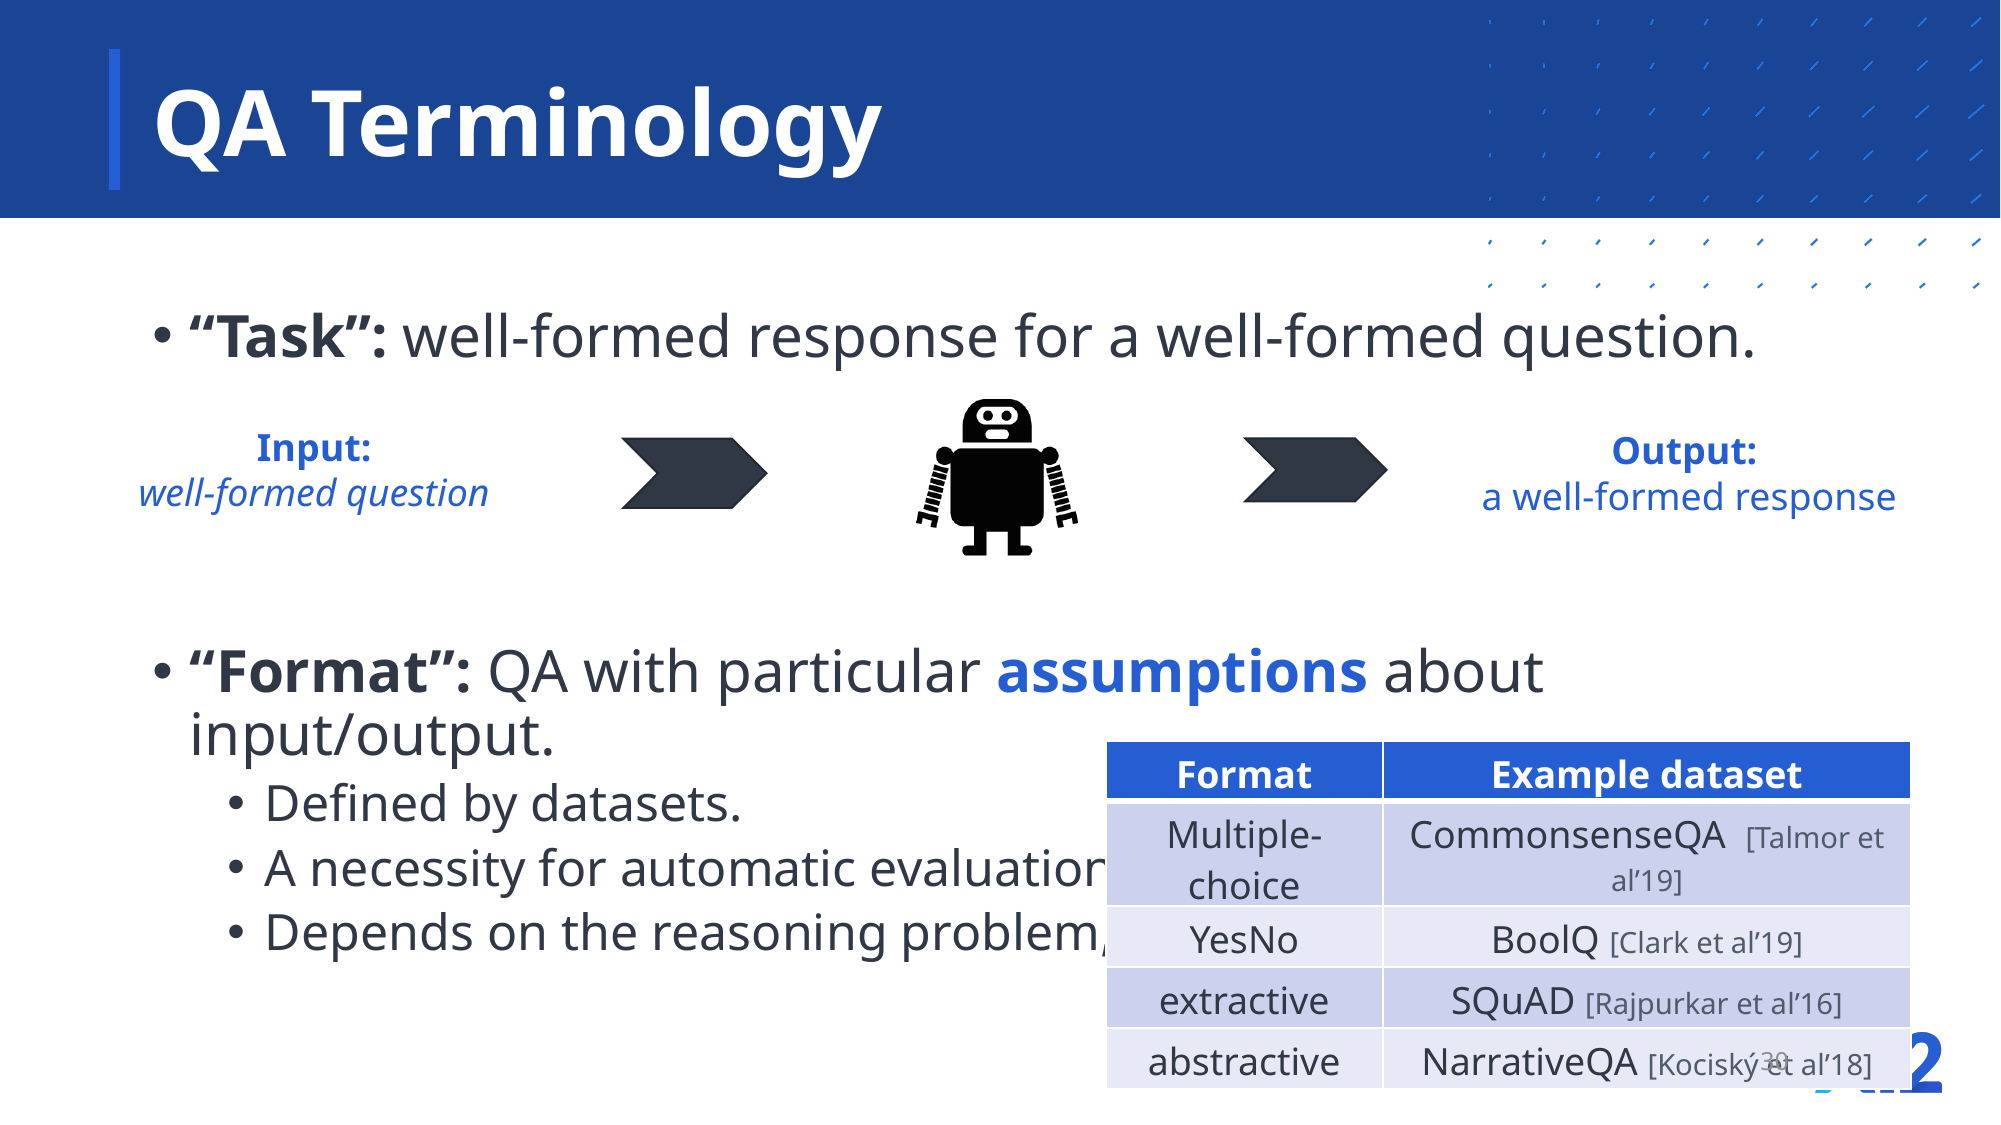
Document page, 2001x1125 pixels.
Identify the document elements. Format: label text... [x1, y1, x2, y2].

table_cell SQuAD [Rajpurkar et al’16] [1384, 968, 1910, 1027]
picture [1831, 1032, 1942, 1093]
table_cell CommonsenseQA [Talmor et al’19] [1384, 804, 1910, 905]
picture [1487, 0, 2000, 289]
table_cell YesNo [1107, 907, 1382, 966]
list “Task”: well-formed response for a well-formed question. “Format”: QA with particular assumptions about input/output. Defined by datasets. A necessity for automatic evaluation. Depends on the reasoning problem, too. [137, 584, 1863, 1014]
slide_number 30 [1716, 1032, 1804, 1093]
table_header Example dataset [1384, 742, 1910, 798]
table_cell BoolQ [Clark et al’19] [1384, 907, 1910, 966]
table_cell Multiple-choice [1107, 804, 1382, 905]
table_header Format [1107, 742, 1382, 798]
table_cell abstractive [1107, 1029, 1382, 1088]
table_cell extractive [1107, 968, 1382, 1027]
list “Task”: well-formed response for a well-formed question. “Format”: QA with particular assumptions about input/output. Defined by datasets. A necessity for automatic evaluation. Depends on the reasoning problem, too. [137, 299, 1863, 369]
table_cell NarrativeQA [Kociský et al’18] [1384, 1029, 1910, 1088]
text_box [103, 369, 1915, 584]
title QA Terminology [137, 47, 1863, 206]
